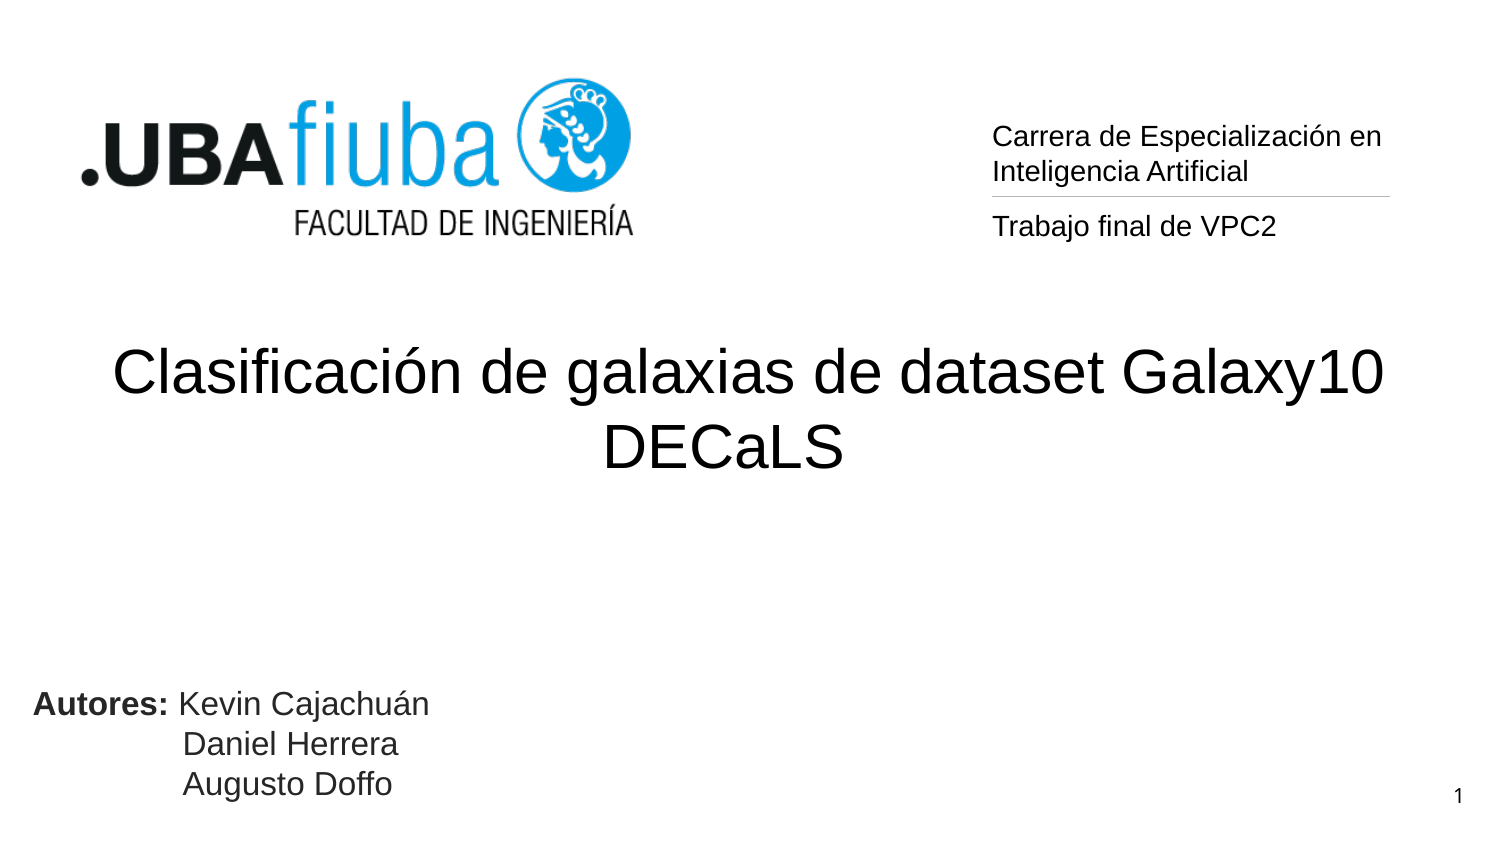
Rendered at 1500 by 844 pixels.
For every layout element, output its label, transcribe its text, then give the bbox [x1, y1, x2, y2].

text_box Clasificación de galaxias de dataset Galaxy10 DECaLS [0, 315, 1500, 496]
text_box Trabajo final de VPC2 [977, 192, 1406, 258]
text_box Autores: Kevin Cajachuán Daniel Herrera Augusto Doffo [17, 667, 722, 844]
picture [24, 24, 701, 282]
slide_number 1 [1389, 764, 1480, 830]
text_box Carrera de Especialización en Inteligencia Artificial [977, 102, 1406, 192]
